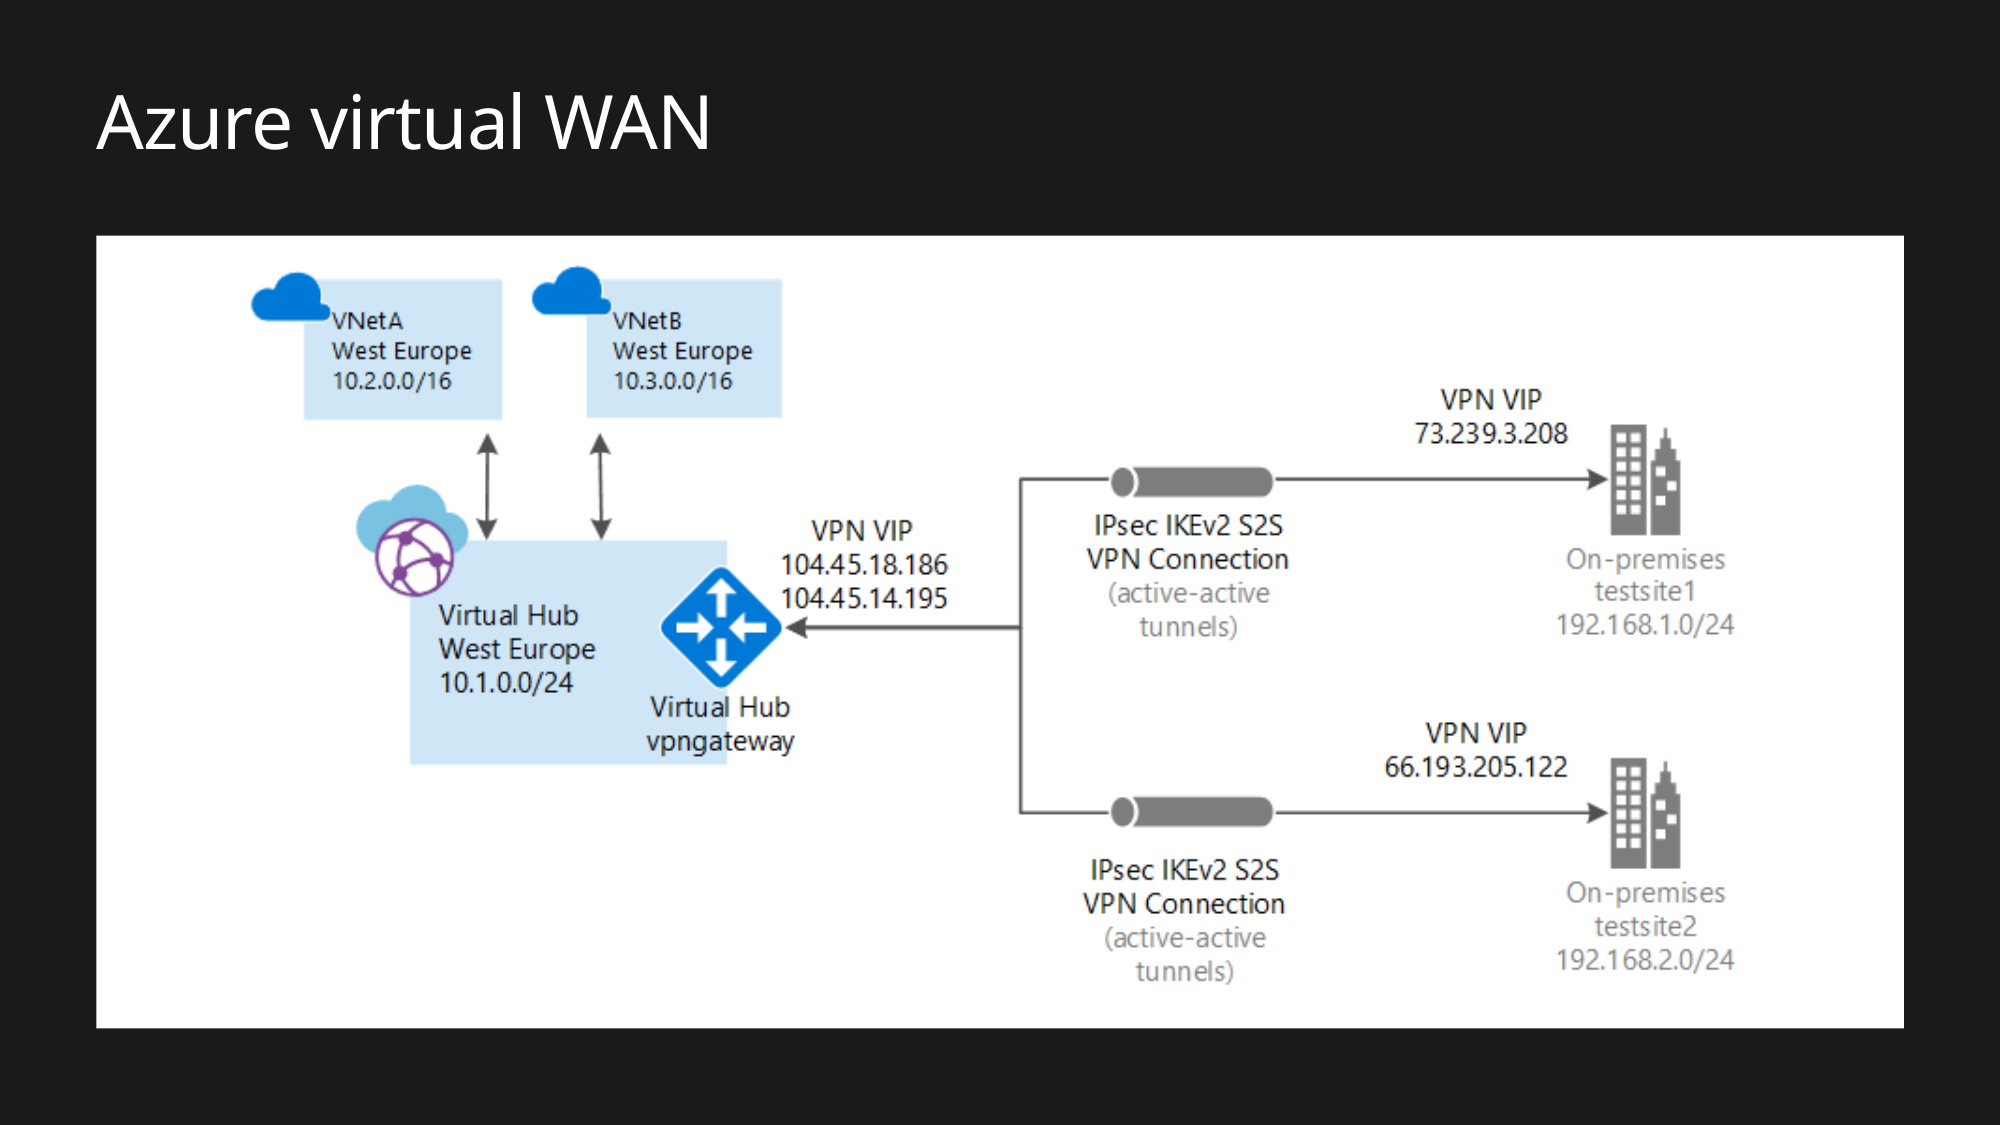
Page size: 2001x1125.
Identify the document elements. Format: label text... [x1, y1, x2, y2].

title Azure virtual WAN [96, 75, 1904, 166]
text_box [96, 235, 1905, 1029]
